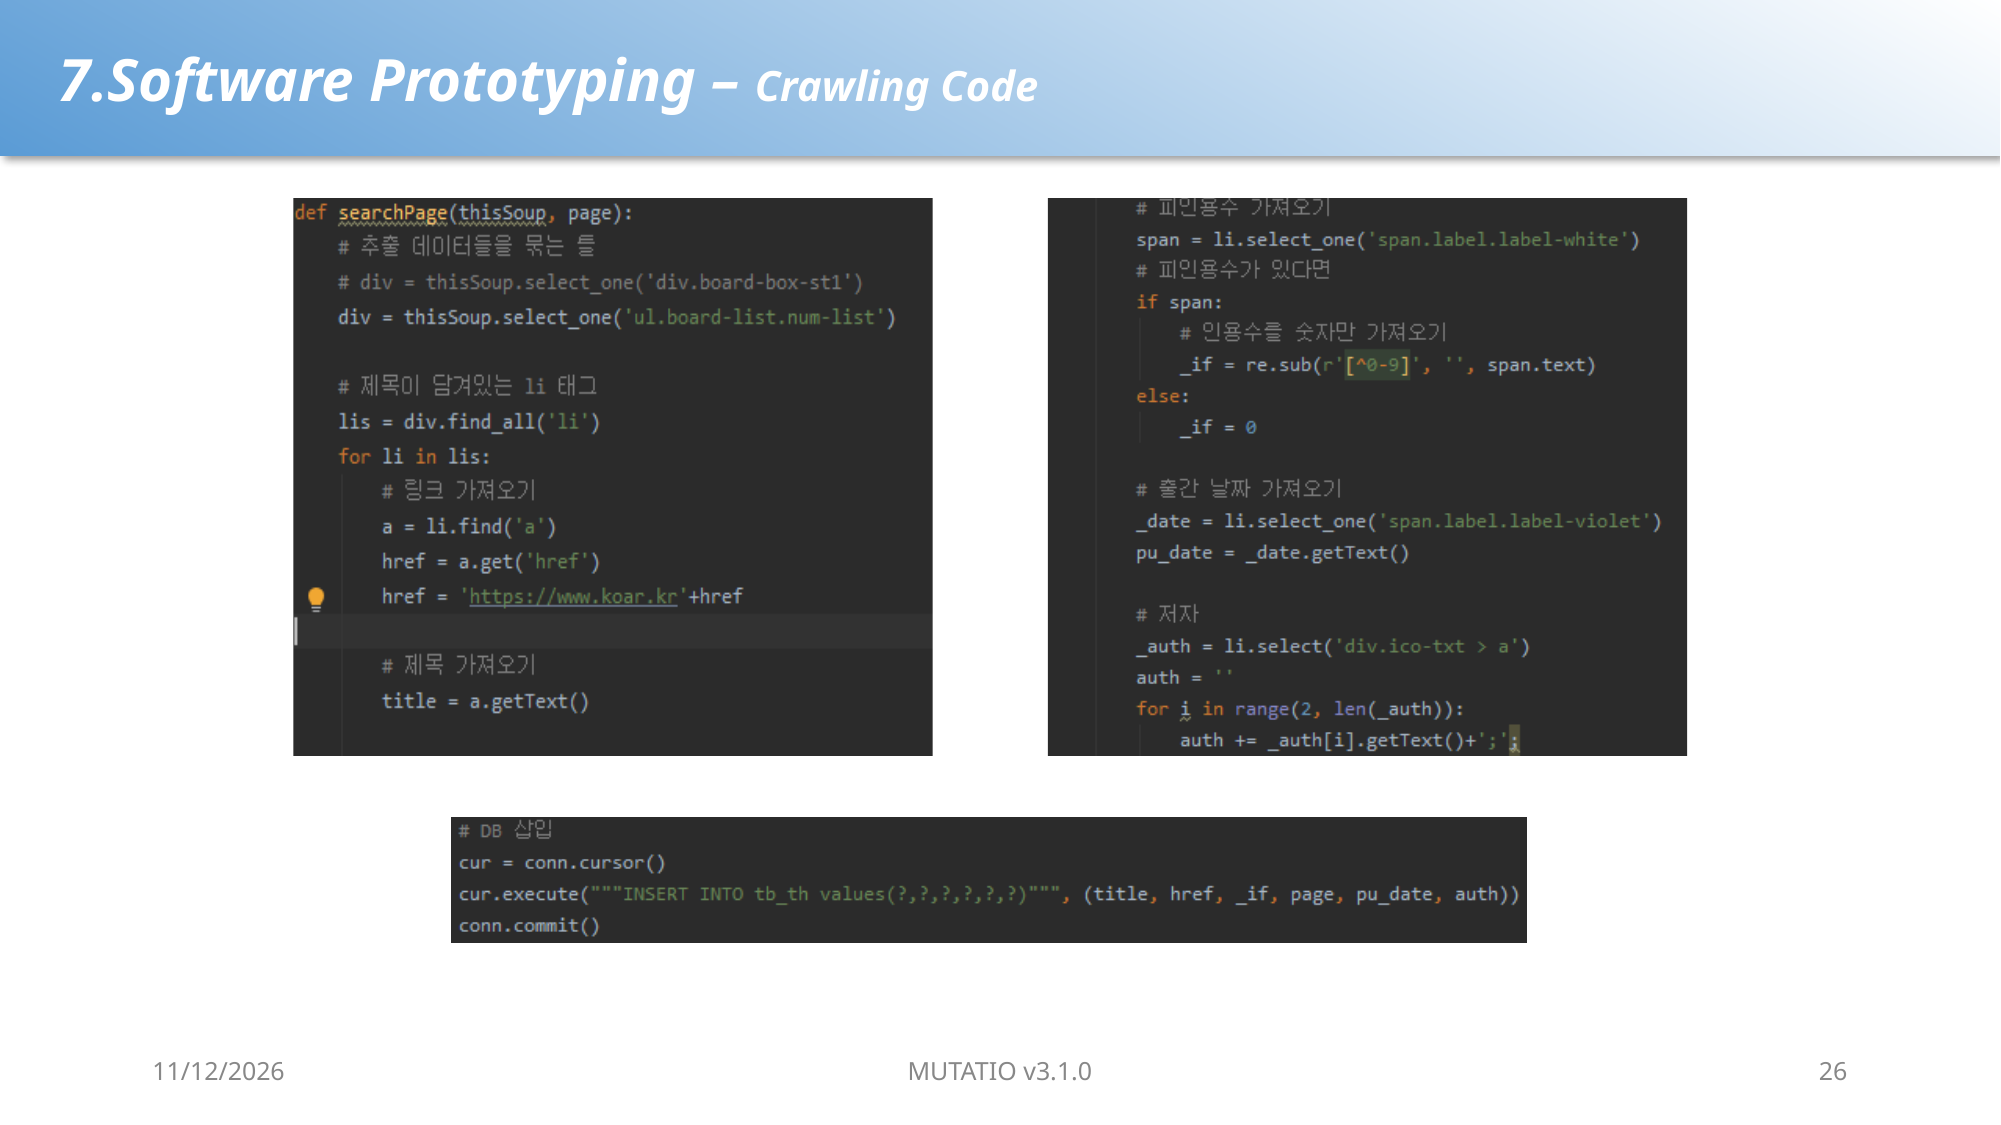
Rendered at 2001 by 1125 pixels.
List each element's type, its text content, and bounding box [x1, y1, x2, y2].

picture [451, 817, 1527, 943]
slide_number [137, 1042, 588, 1103]
text_box 7.Software Prototyping – Crawling Code [0, 0, 2000, 156]
slide_number 26 [1412, 1042, 1863, 1103]
picture [293, 197, 933, 757]
picture [1047, 197, 1688, 757]
footer MUTATIO v3.1.0 [662, 1042, 1338, 1103]
